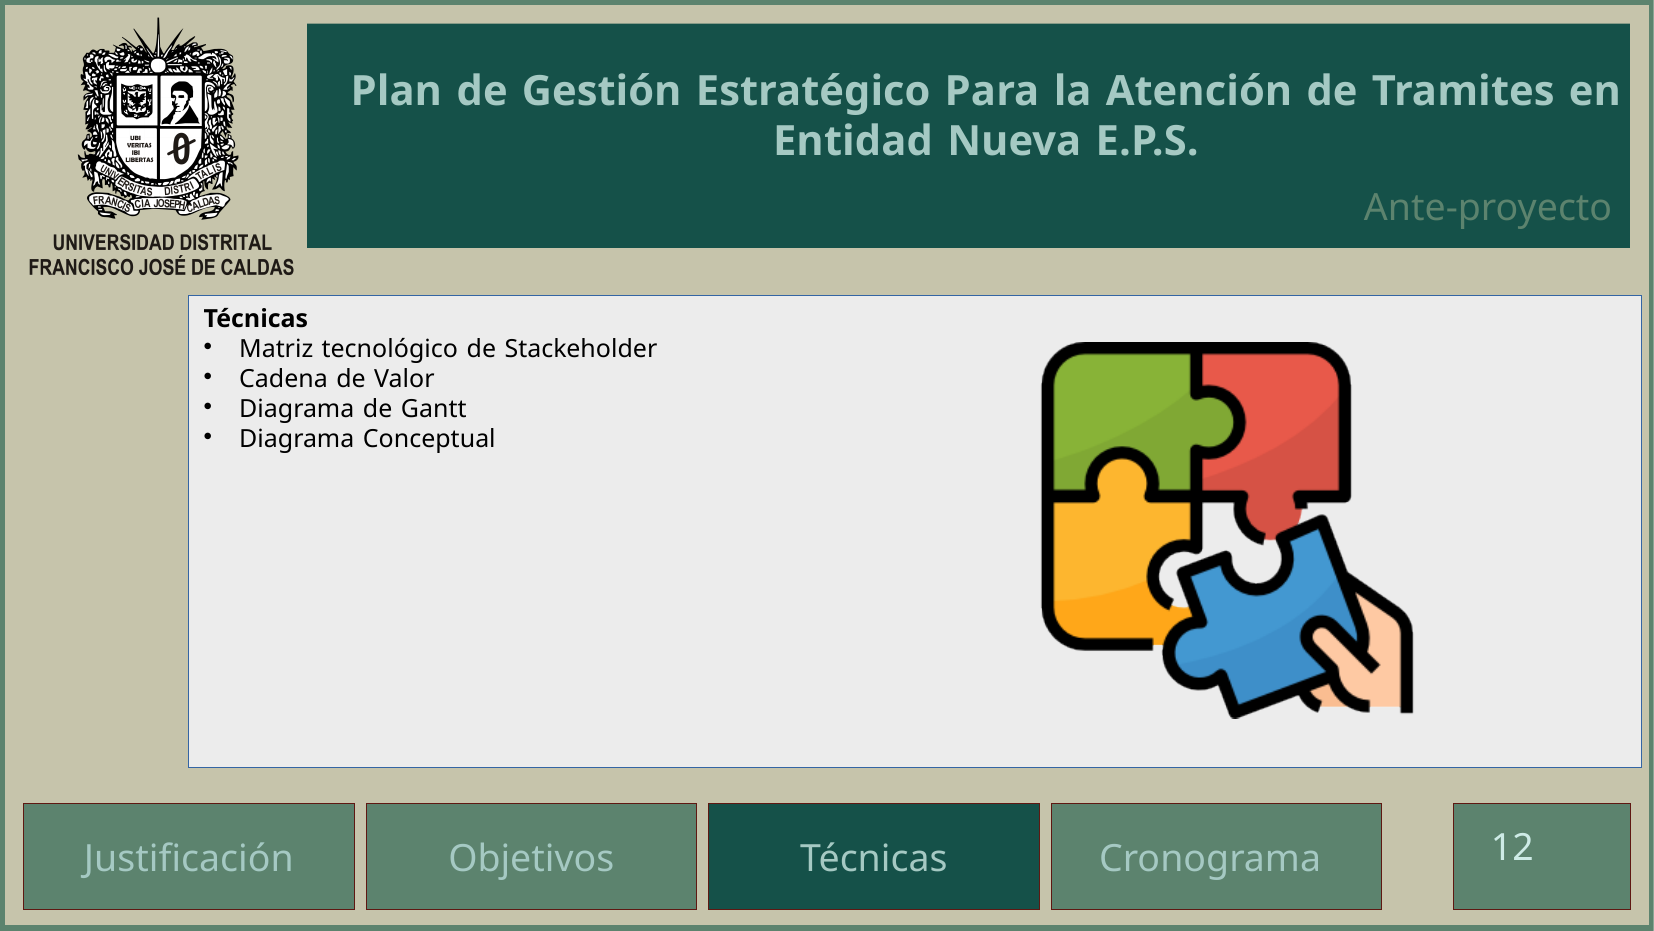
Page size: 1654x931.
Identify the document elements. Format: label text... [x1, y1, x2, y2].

text_box Cronograma [1051, 803, 1382, 910]
text_box [312, 23, 1630, 248]
text_box Justificación [23, 803, 355, 910]
picture [12, 0, 308, 296]
text_box Plan de Gestión Estratégico Para la Atención de Tramites en Entidad Nueva E.P.S. [318, 56, 1654, 172]
text_box Técnicas Matriz tecnológico de Stackeholder Cadena de Valor Diagrama de Gantt Diagrama Conceptual [188, 295, 1642, 768]
text_box [1453, 901, 1631, 910]
text_box Objetivos [366, 803, 697, 910]
text_box [1453, 803, 1631, 815]
text_box Ante-proyecto [1334, 175, 1642, 235]
text_box Técnicas [708, 803, 1040, 910]
text_box [0, 0, 1654, 931]
picture [1039, 342, 1416, 719]
text_box 1 [1393, 815, 1631, 901]
